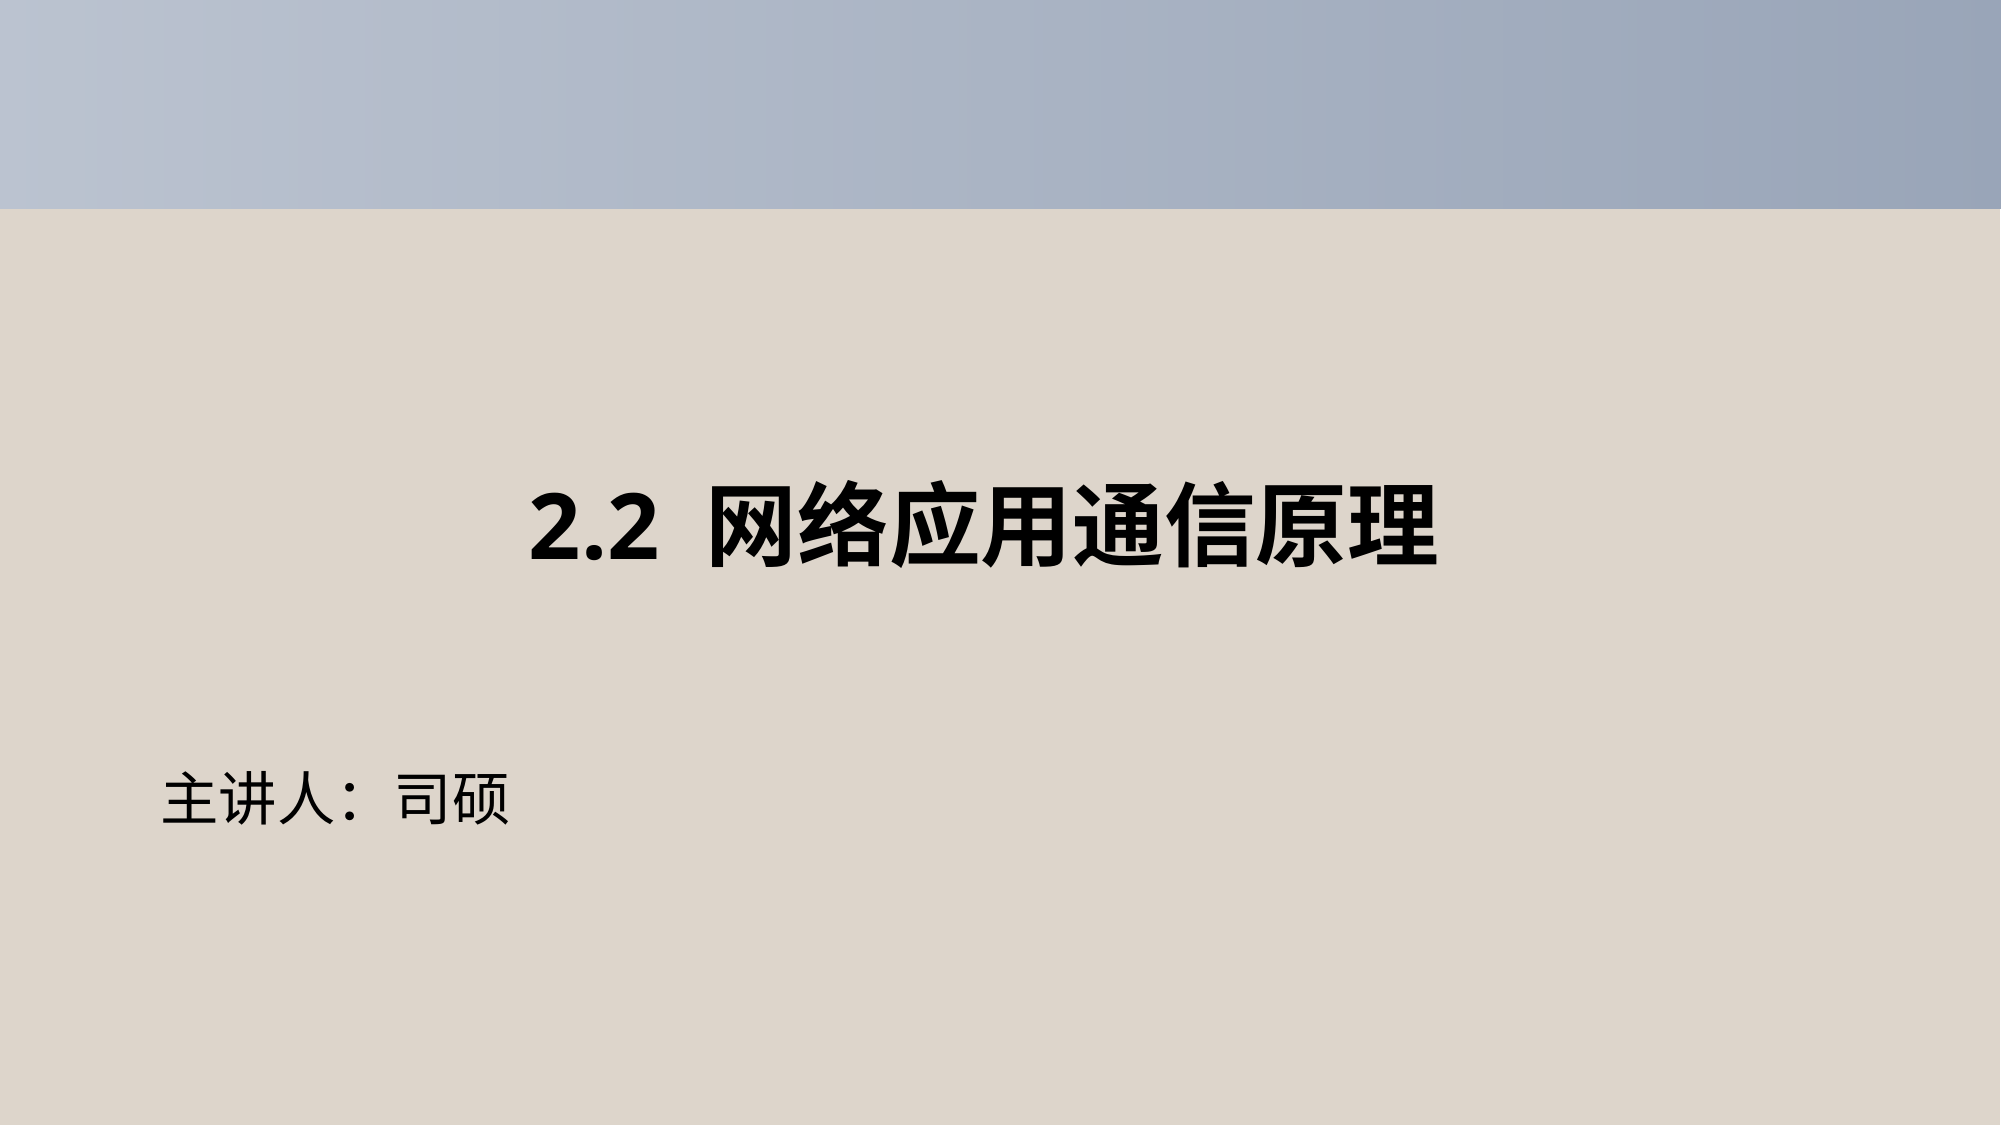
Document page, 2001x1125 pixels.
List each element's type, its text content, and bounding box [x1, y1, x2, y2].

text_box [0, 0, 2000, 210]
text_box 2.2 网络应用通信原理 [514, 460, 1550, 589]
text_box 主讲人：司硕 [145, 755, 1149, 840]
